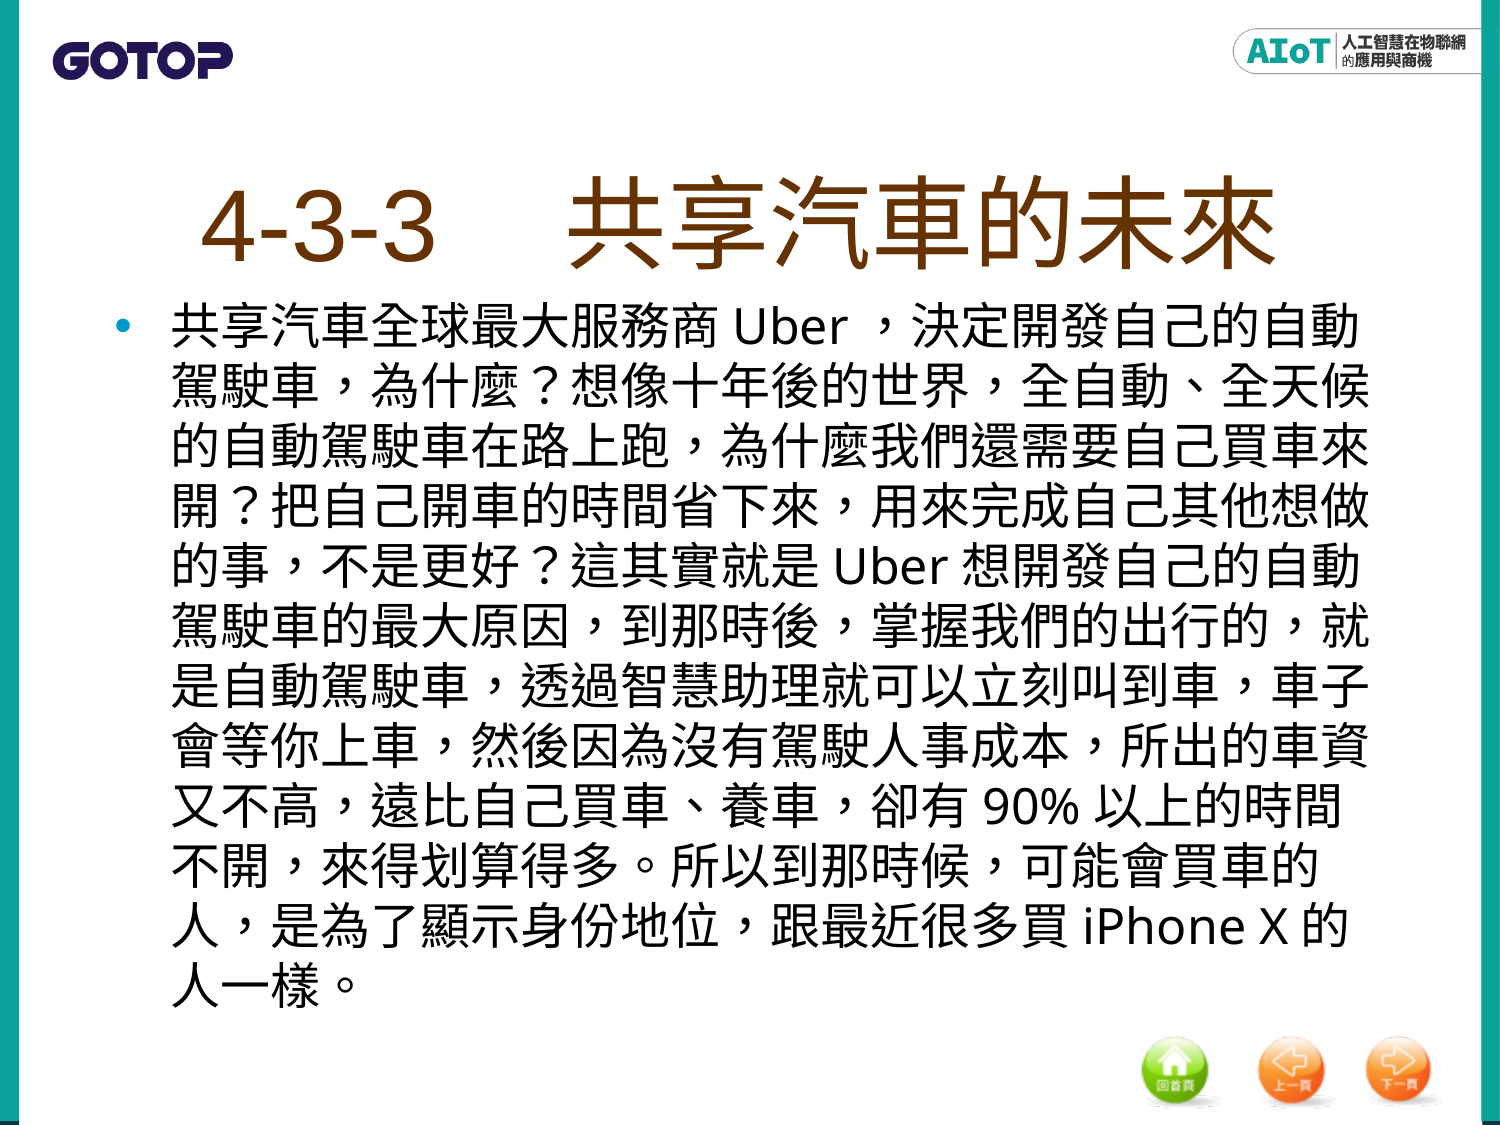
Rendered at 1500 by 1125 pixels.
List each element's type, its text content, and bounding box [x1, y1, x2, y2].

title 4-3-3 共享汽車的未來 [0, 114, 1500, 327]
text_box 共享汽車全球最大服務商Uber，決定開發自己的自動駕駛車，為什麼？想像十年後的世界，全自動、全天候的自動駕駛車在路上跑，為什麼我們還需要自己買車來開？把自己開車的時間省下來，用來完成自己其他想做的事，不是更好？這其實就是Uber想開發自己的自動駕駛車的最大原因，到那時後，掌握我們的出行的，就是自動駕駛車，透過智慧助理就可以立刻叫到車，車子會等你上車，然後因為沒有駕駛人事成本，所出的車資又不高，遠比自己買車、養車，卻有90%以上的時間不開，來得划算得多。所以到那時候，可能會買車的人，是為了顯示身份地位，跟最近很多買iPhone X的人一樣。 [99, 287, 1401, 1023]
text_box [1136, 1029, 1442, 1113]
picture [0, 0, 1500, 114]
picture [0, 327, 1500, 1125]
